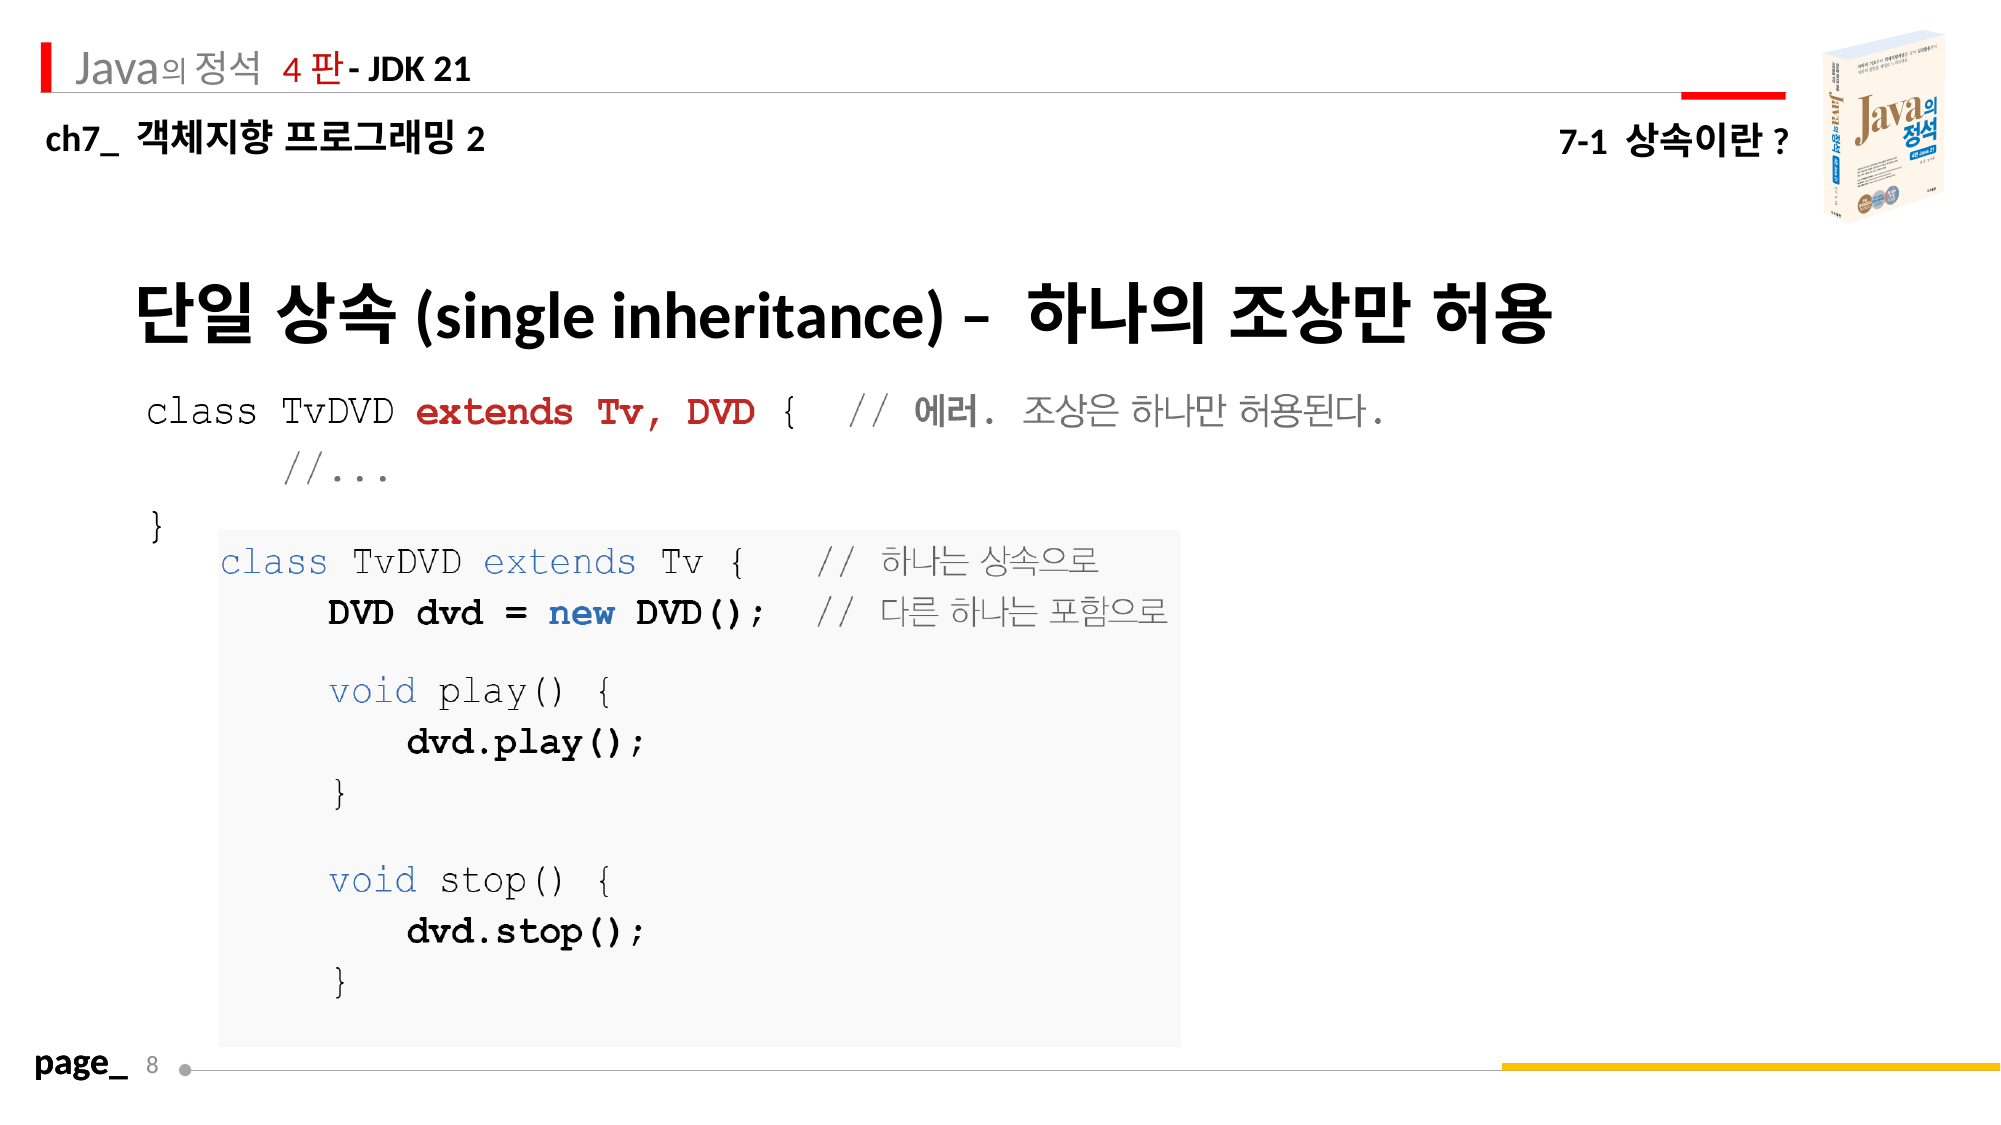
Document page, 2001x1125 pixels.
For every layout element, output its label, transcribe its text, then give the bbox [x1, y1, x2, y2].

text_box 7-1 상속이란? [1415, 109, 1805, 169]
text_box 단일 상속(single inheritance) – 하나의 조상만 허용 [119, 264, 1700, 359]
picture [123, 370, 1399, 1047]
picture [1819, 26, 1950, 228]
text_box page_ [19, 1030, 145, 1090]
slide_number 8 [106, 1033, 174, 1094]
